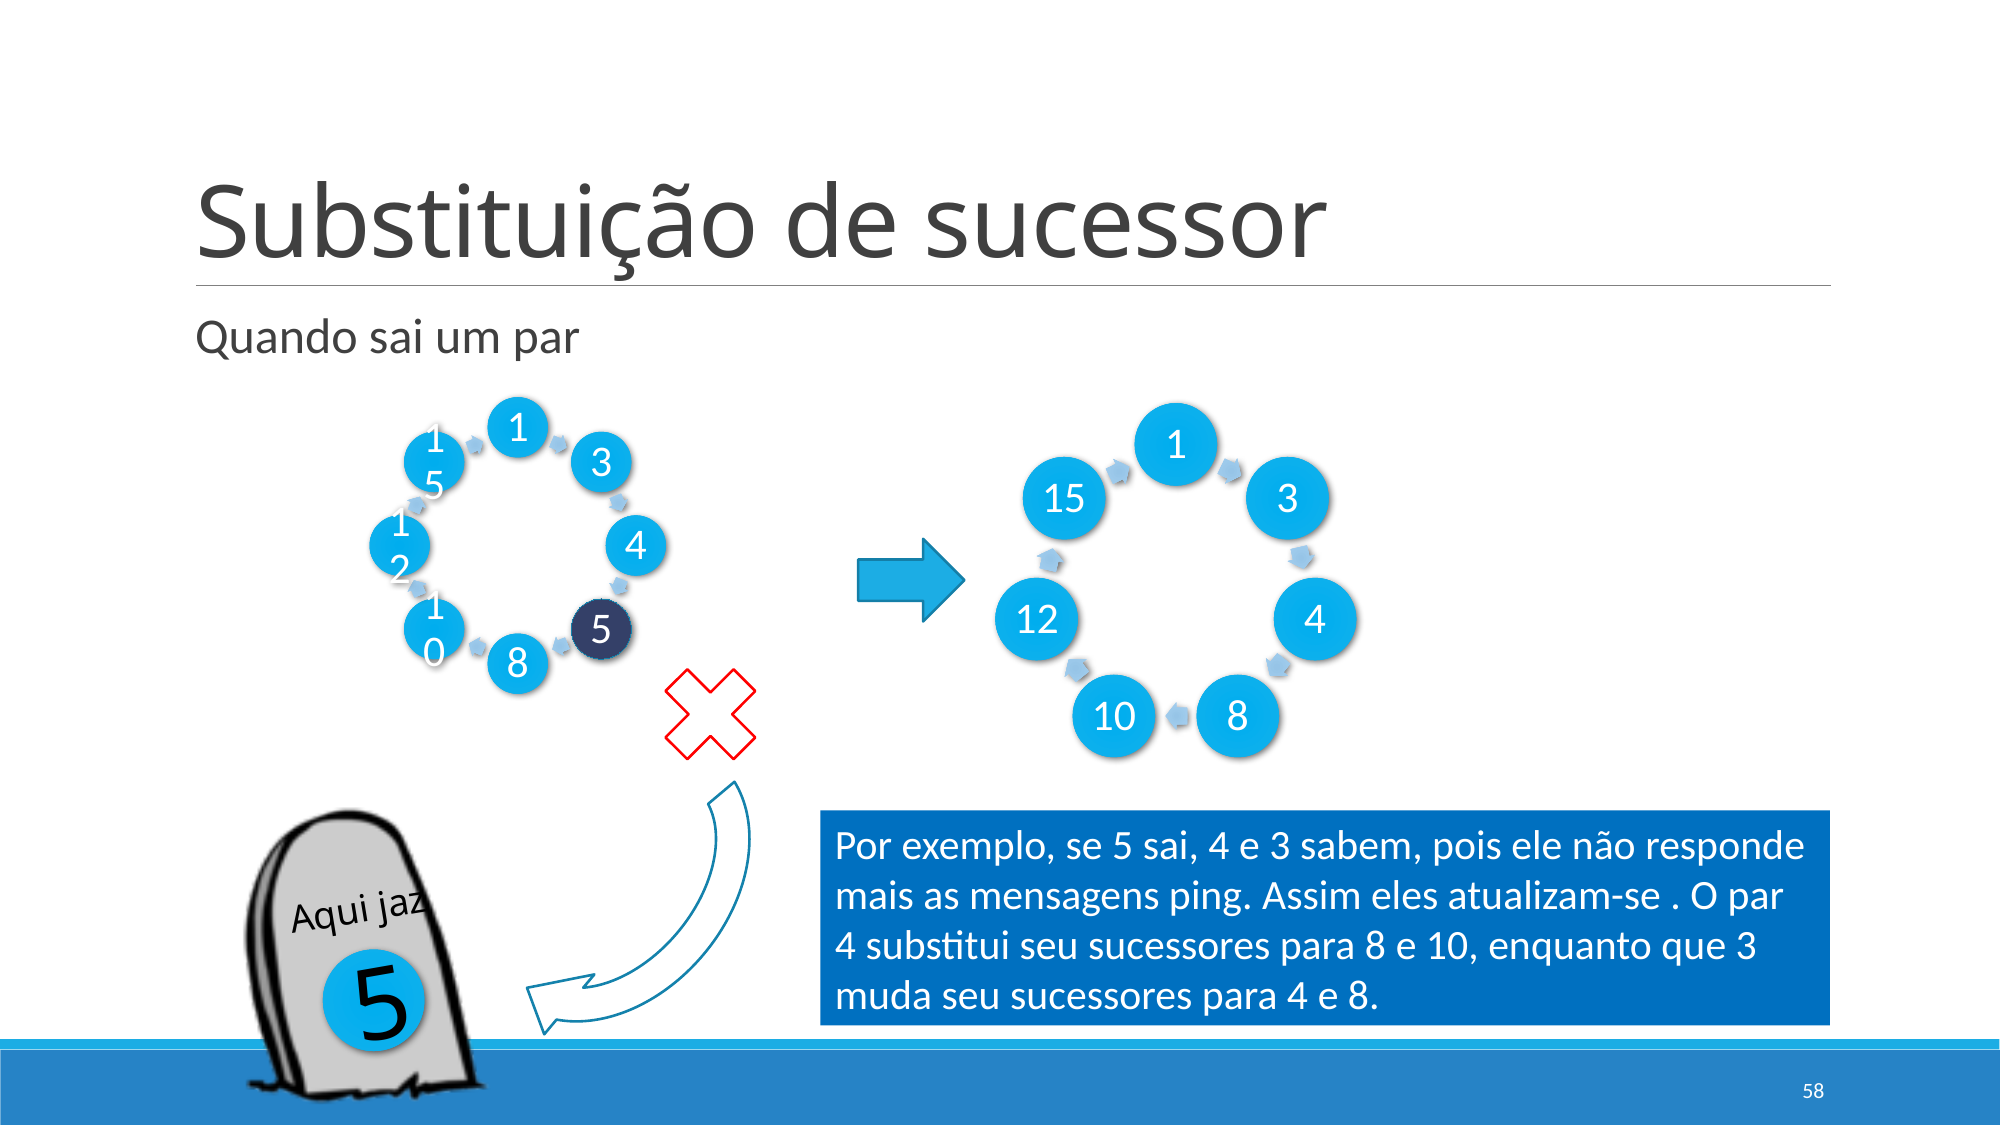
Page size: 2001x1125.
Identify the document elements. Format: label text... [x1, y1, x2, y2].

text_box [286, 396, 912, 800]
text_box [196, 786, 540, 1125]
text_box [910, 402, 1441, 758]
text_box Por exemplo, se 5 sai, 4 e 3 sabem, pois ele não responde mais as mensagens ping. Assim eles atualizam-se . O par 4 substitui seu sucessores para 8 e 10, enquanto que 3 muda seu sucessores para 4 e 8. [820, 810, 1830, 1026]
list Quando sai um par [180, 302, 1830, 963]
title Substituição de sucessor [180, 47, 1830, 285]
text_box [548, 806, 751, 1032]
slide_number 58 [1624, 1059, 1840, 1120]
